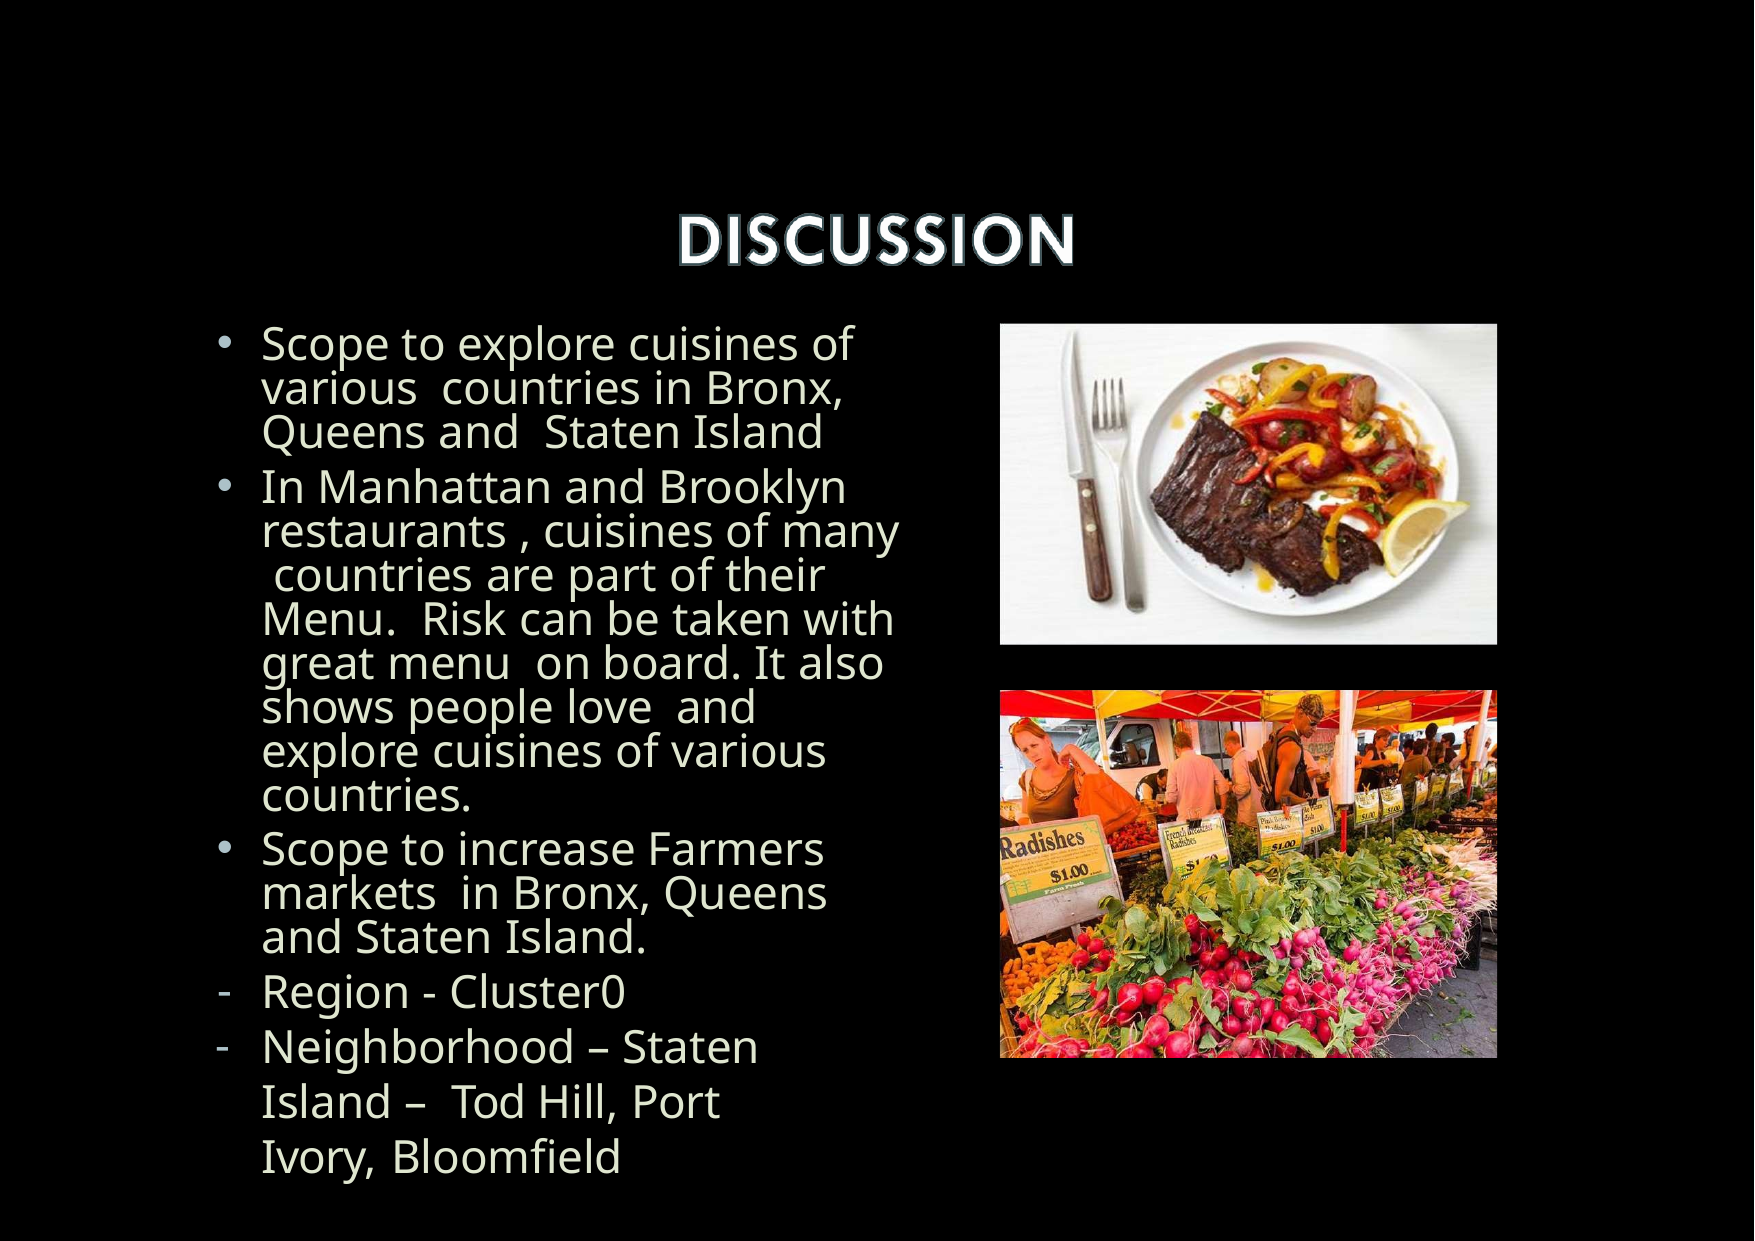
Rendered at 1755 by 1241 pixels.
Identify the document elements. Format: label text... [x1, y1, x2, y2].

text_box [679, 213, 1074, 266]
text_box [999, 690, 1498, 1058]
text_box [999, 323, 1498, 645]
text_box Scope to explore cuisines of various countries in Bronx, Queens and Staten Island In Manhattan and Brooklyn restaurants , cuisines of many countries are part of their Menu. Risk can be taken with great menu on board. It also shows people love and explore cuisines of various countries. Scope to increase Farmers markets in Bronx, Queens and Staten Island. Region - Cluster0 Neighborhood – Staten Island – Tod Hill, Port Ivory, Bloomfield [214, 312, 916, 1183]
